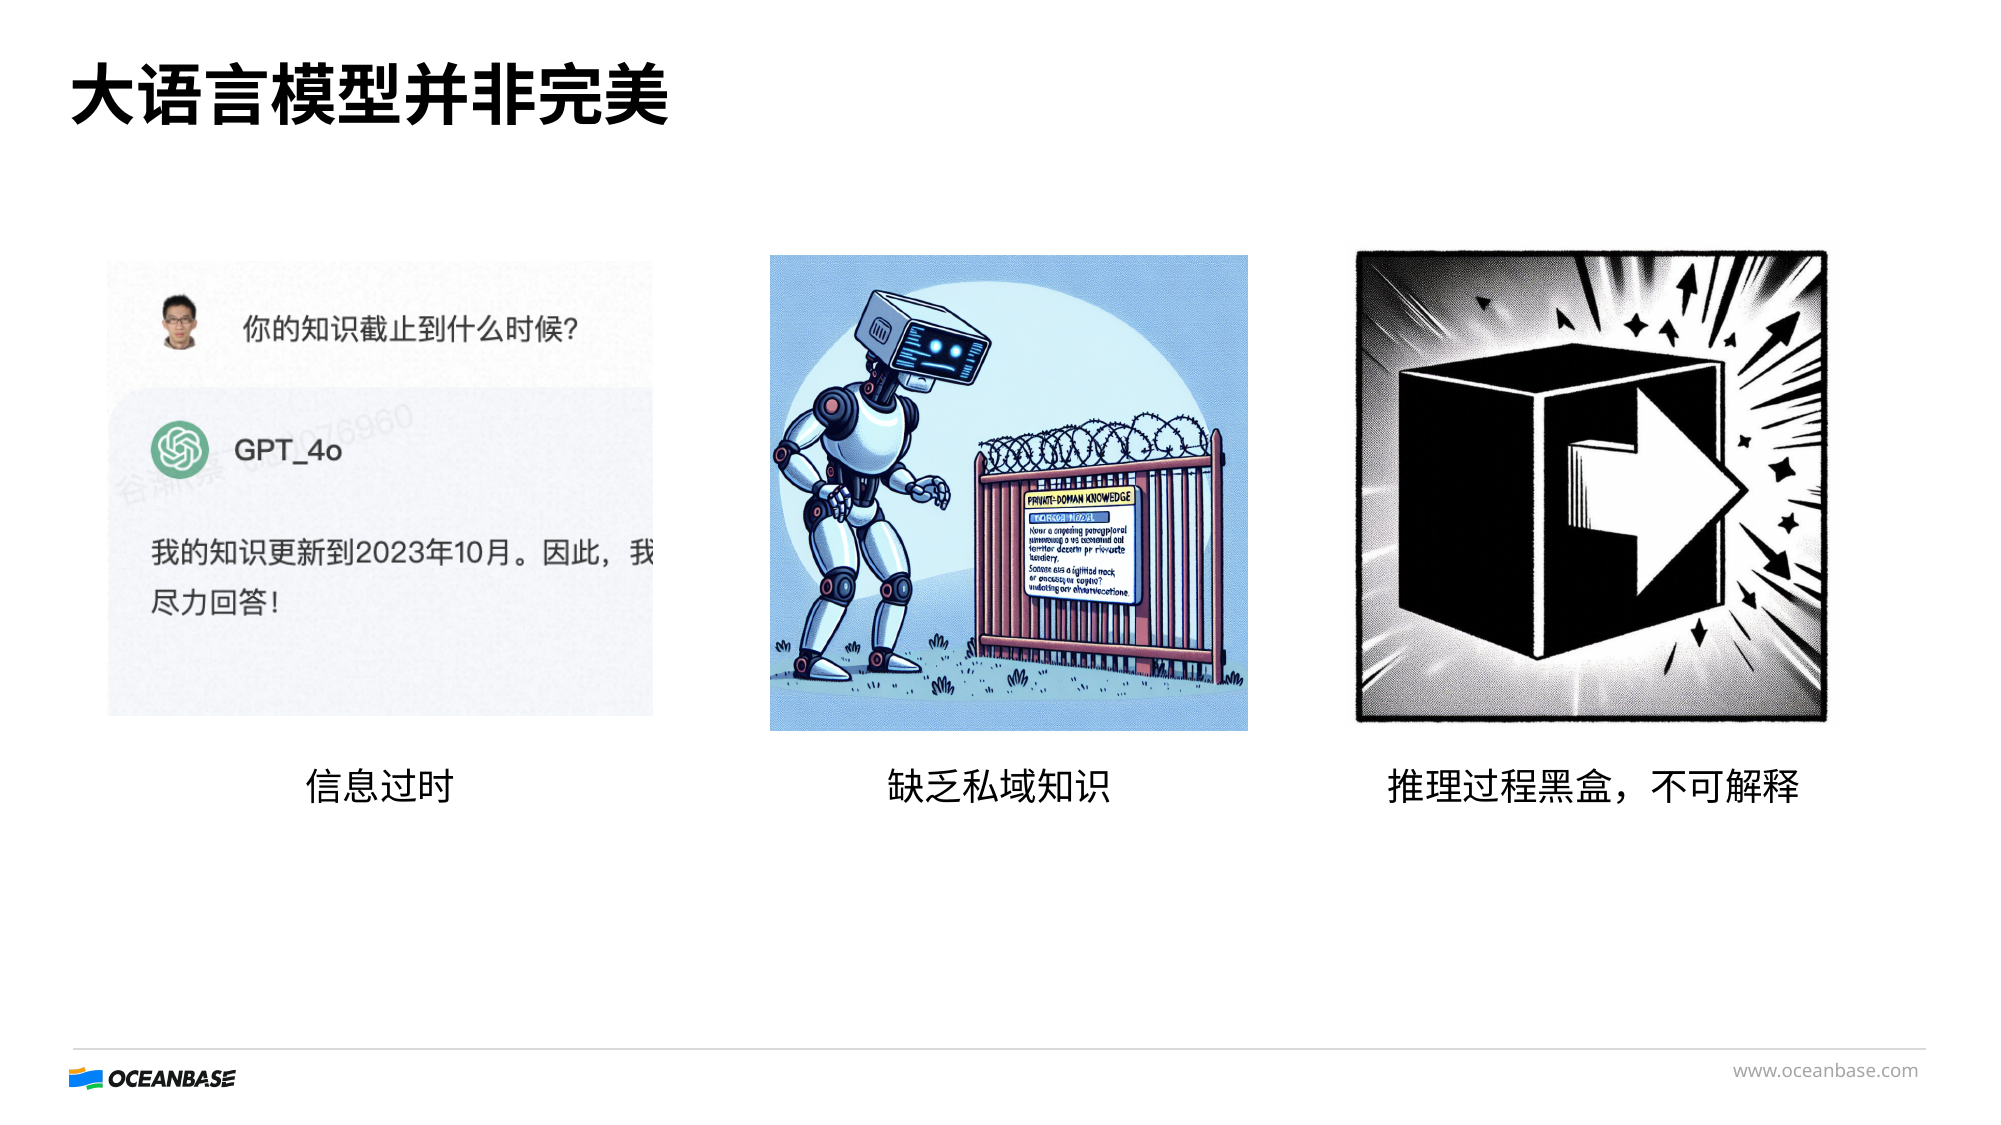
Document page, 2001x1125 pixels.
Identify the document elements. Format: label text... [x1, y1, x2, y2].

picture [106, 260, 654, 716]
picture [1346, 238, 1842, 731]
text_box 推理过程黑盒，不可解释 [1372, 755, 1816, 815]
picture [69, 1067, 236, 1090]
text_box 信息过时 [290, 755, 470, 815]
text_box 缺乏私域知识 [872, 755, 1128, 815]
picture [769, 254, 1249, 731]
title 大语言模型并非完美 [54, 57, 1945, 139]
